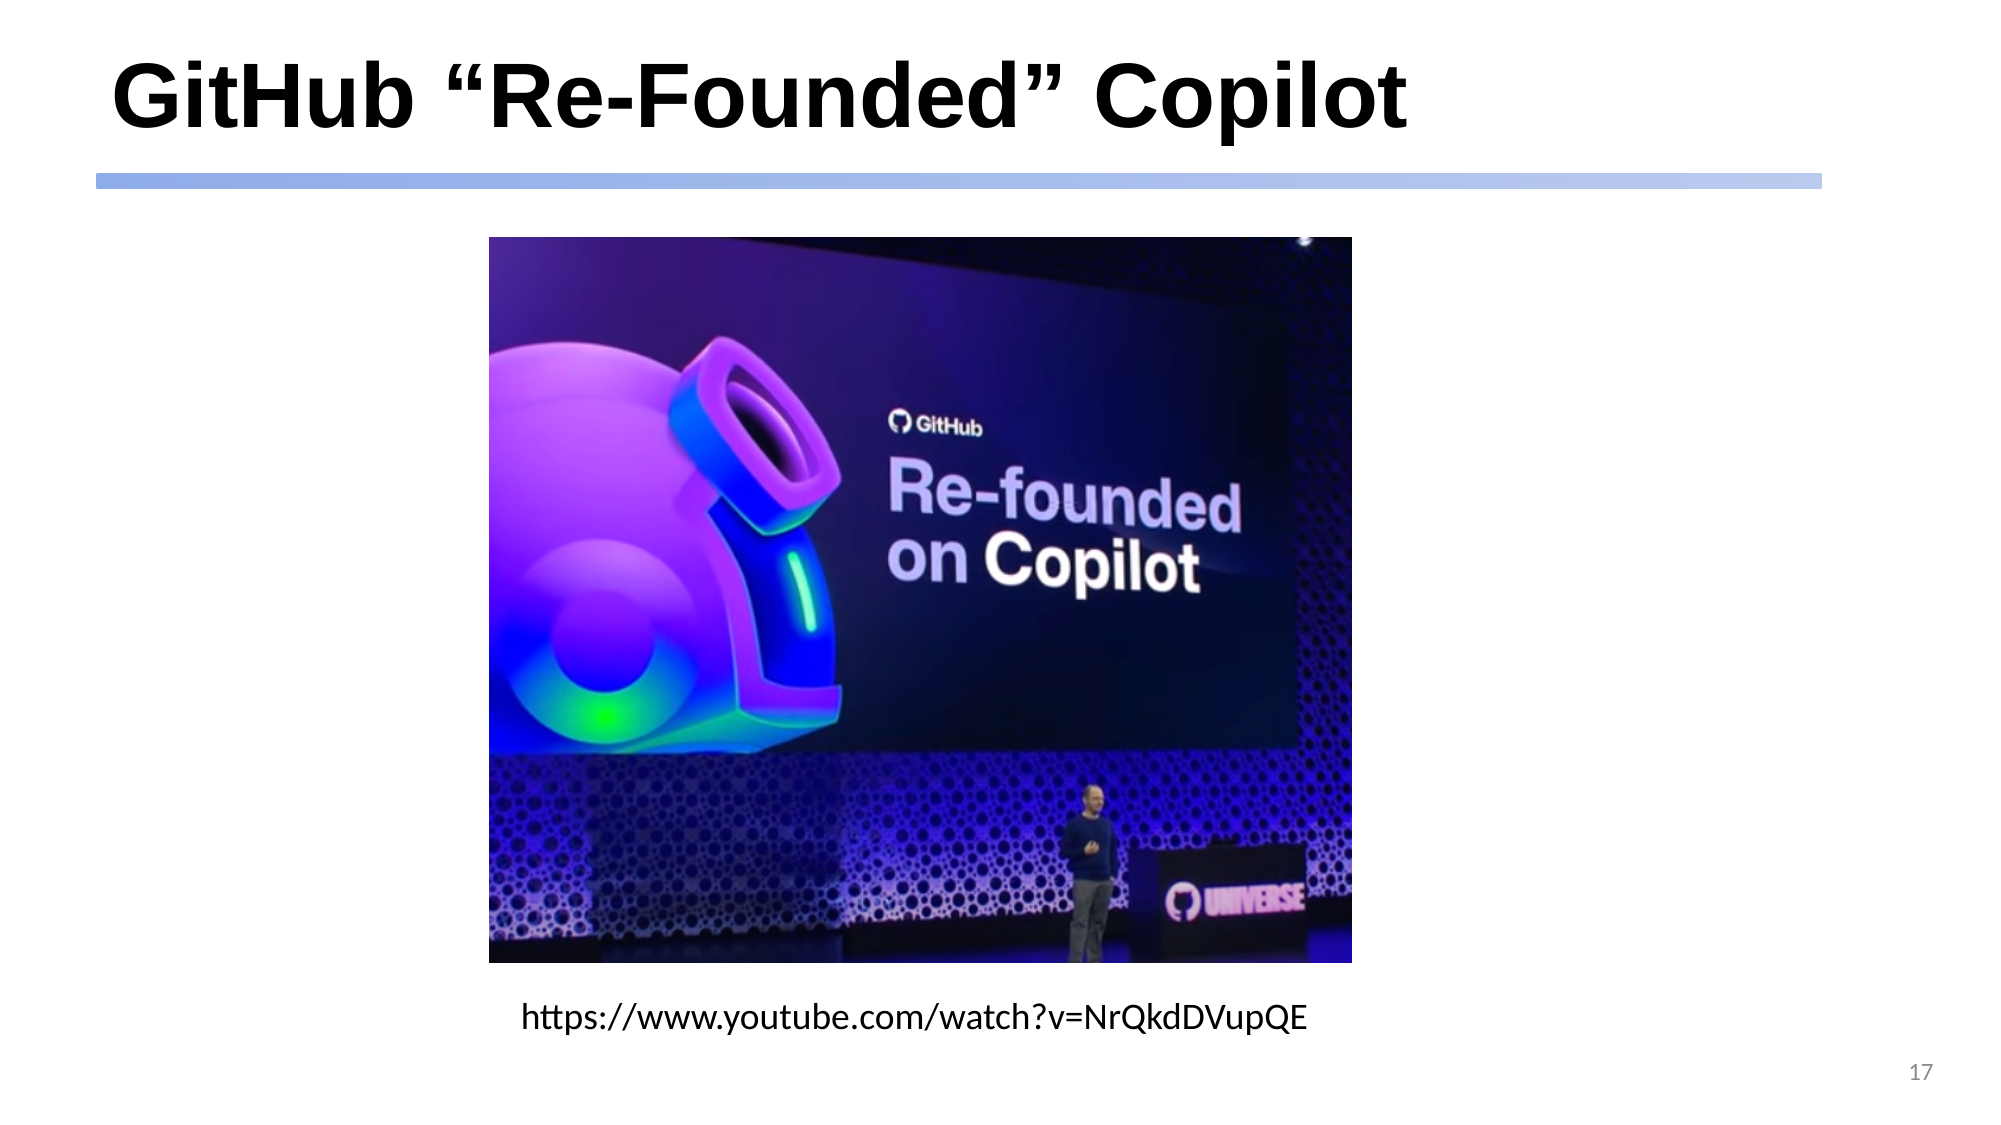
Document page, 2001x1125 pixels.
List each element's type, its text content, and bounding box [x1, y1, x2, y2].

title GitHub “Re-Founded” Copilot [96, 26, 1822, 169]
picture [489, 237, 1352, 963]
text_box https://www.youtube.com/watch?v=NrQkdDVupQE [506, 985, 1324, 1045]
slide_number 17 [1498, 1040, 1949, 1101]
